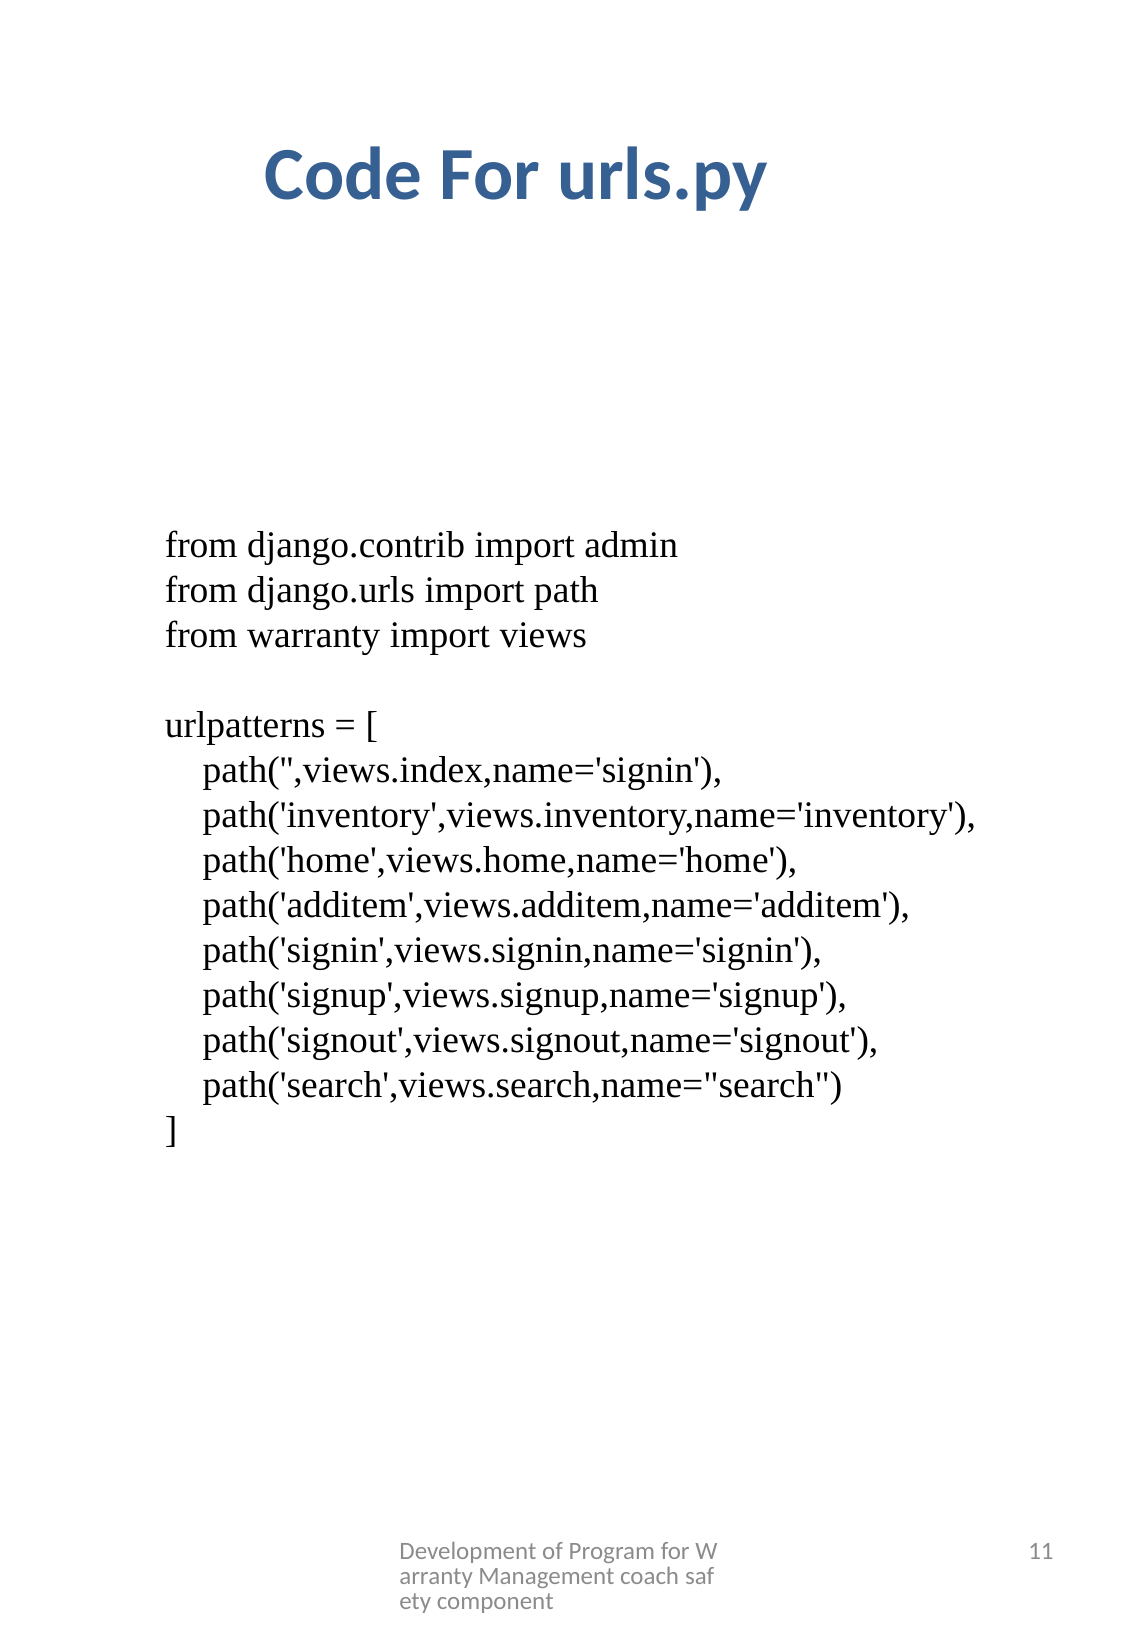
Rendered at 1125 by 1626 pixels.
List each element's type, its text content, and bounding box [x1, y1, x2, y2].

text_box from django.contrib import admin from django.urls import path from warranty import views urlpatterns = [ path('',views.index,name='signin'), path('inventory',views.inventory,name='inventory'), path('home',views.home,name='home'), path('additem',views.additem,name='additem'), path('signin',views.signin,name='signin'), path('signup',views.signup,name='signup'), path('signout',views.signout,name='signout'), path('search',views.search,name="search") ] [150, 512, 1125, 1158]
slide_number 11 [806, 1506, 1069, 1593]
footer Development of Program for Warranty Management coach safety component [384, 1506, 741, 1593]
text_box Code For urls.py [249, 117, 1100, 222]
